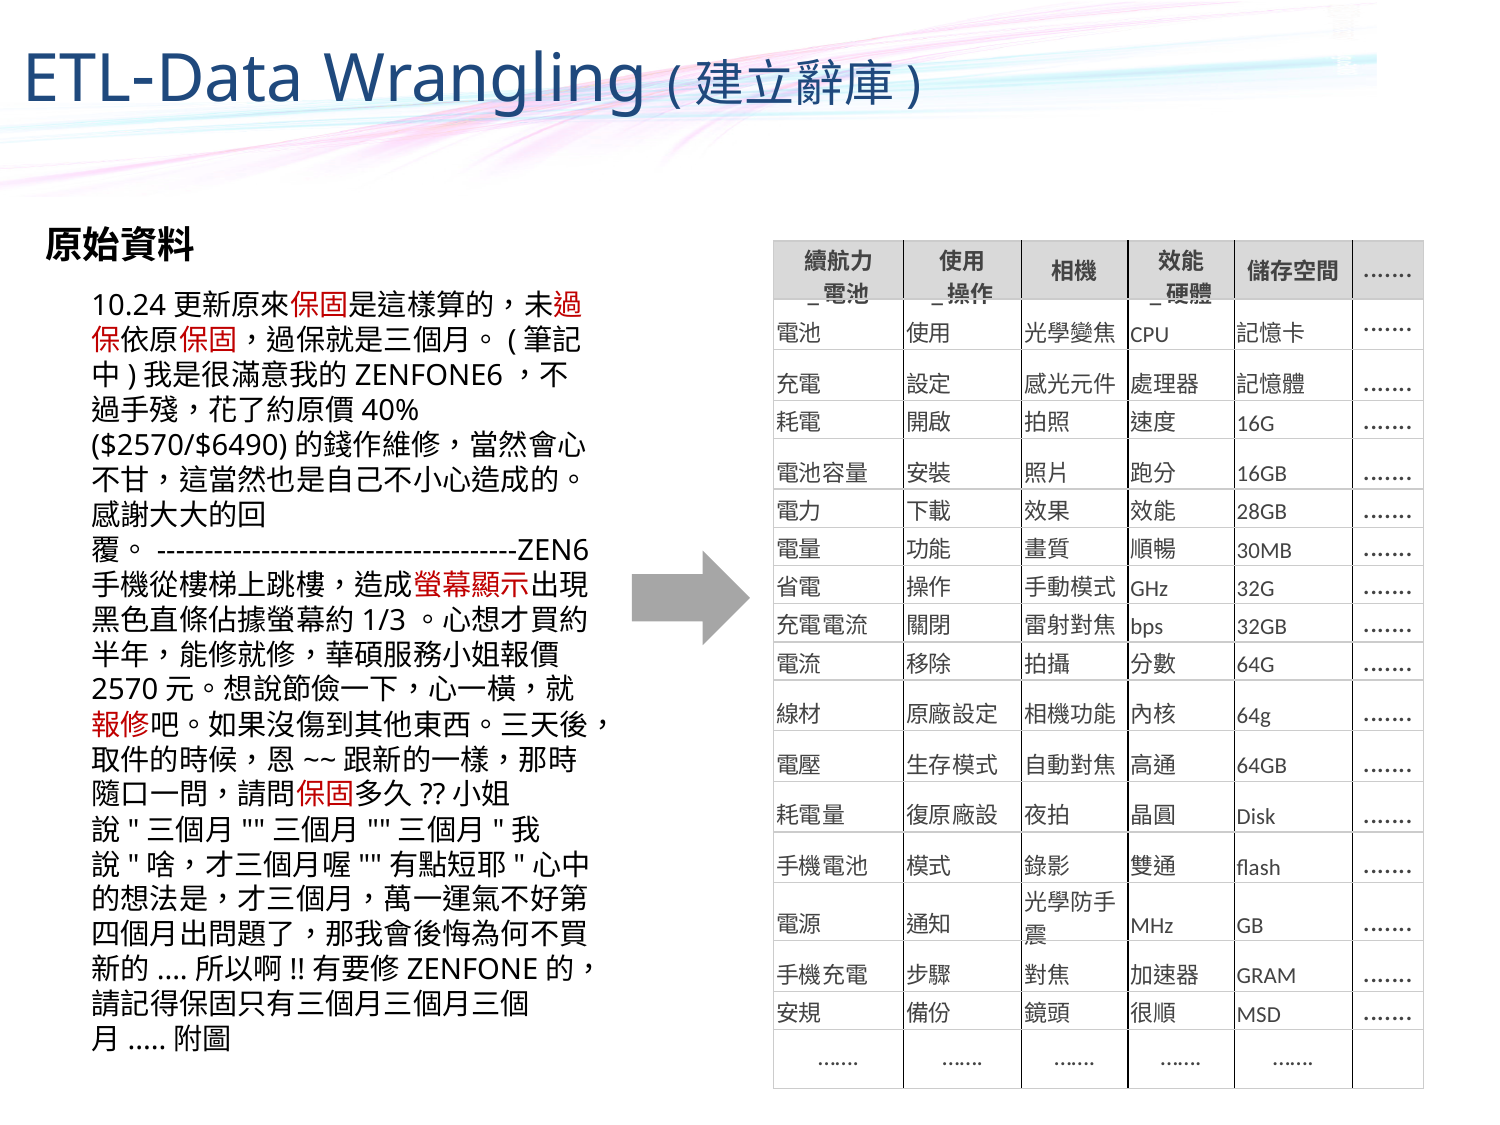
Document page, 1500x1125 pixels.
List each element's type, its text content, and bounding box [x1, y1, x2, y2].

table_cell 64G [1235, 643, 1352, 679]
table_cell 光學防手震 [1022, 883, 1127, 940]
table_cell 通知 [904, 883, 1021, 940]
table_cell ..….. [1353, 566, 1423, 603]
table_cell flash [1235, 833, 1352, 882]
table_cell 拍照 [1022, 401, 1127, 438]
table_cell GRAM [1235, 941, 1352, 991]
table_cell CPU [1129, 300, 1234, 349]
table_cell 模式 [904, 833, 1021, 882]
table_cell ..….. [1353, 300, 1423, 349]
table_cell 安規 [774, 992, 903, 1029]
table_cell 電池容量 [774, 439, 903, 488]
table_cell 生存模式 [904, 731, 1021, 781]
table_cell 省電 [774, 566, 903, 603]
table_cell ..….. [1353, 350, 1423, 400]
table_cell 順暢 [1129, 528, 1234, 565]
table_cell 效果 [1022, 490, 1127, 527]
table_cell ……. [1129, 1030, 1234, 1088]
table_header 相機 [1022, 242, 1127, 298]
table_header 效能 _硬體 [1129, 242, 1234, 298]
table_cell 64g [1235, 681, 1352, 730]
table_cell bps [1129, 604, 1234, 641]
table_cell 耗電量 [774, 782, 903, 831]
table_cell 電流 [774, 643, 903, 679]
table_cell 很順 [1129, 992, 1234, 1029]
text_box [29, 213, 609, 1002]
table_cell 記憶卡 [1235, 300, 1352, 349]
table_cell 跑分 [1129, 439, 1234, 488]
table_cell 感光元件 [1022, 350, 1127, 400]
table_cell 備份 [904, 992, 1021, 1029]
table_cell 夜拍 [1022, 782, 1127, 831]
table_cell 下載 [904, 490, 1021, 527]
table_cell 分數 [1129, 643, 1234, 679]
table_cell 對焦 [1022, 941, 1127, 991]
table_cell 晶圓 [1129, 782, 1234, 831]
table_cell 畫質 [1022, 528, 1127, 565]
table_cell Disk [1235, 782, 1352, 831]
table_cell 加速器 [1129, 941, 1234, 991]
table_header 續航力 _電池 [774, 242, 903, 298]
table_cell 耗電 [774, 401, 903, 438]
table_cell 內核 [1129, 681, 1234, 730]
table_cell ..….. [1353, 782, 1423, 831]
table_cell 充電電流 [774, 604, 903, 641]
table_cell ……. [1022, 1030, 1127, 1088]
table_cell 電力 [774, 490, 903, 527]
table_cell 鏡頭 [1022, 992, 1127, 1029]
table_header 使用 _操作 [904, 242, 1021, 298]
table_cell 步驟 [904, 941, 1021, 991]
table_cell 開啟 [904, 401, 1021, 438]
table_cell ..….. [1353, 833, 1423, 882]
table_cell 充電 [774, 350, 903, 400]
table_cell ..….. [1353, 528, 1423, 565]
table_cell 效能 [1129, 490, 1234, 527]
table_cell 電池 [774, 300, 903, 349]
table_cell 手機充電 [774, 941, 903, 991]
table_cell MHz [1129, 883, 1234, 940]
table_cell [1353, 1030, 1423, 1088]
table_cell 32G [1235, 566, 1352, 603]
table_cell ……. [904, 1030, 1021, 1088]
table_cell 30MB [1235, 528, 1352, 565]
table_cell 雙通 [1129, 833, 1234, 882]
table_cell ..….. [1353, 490, 1423, 527]
table_cell 28GB [1235, 490, 1352, 527]
table_cell ..….. [1353, 731, 1423, 781]
table_cell 線材 [774, 681, 903, 730]
table_cell 功能 [904, 528, 1021, 565]
table_cell 手機電池 [774, 833, 903, 882]
table_cell 自動對焦 [1022, 731, 1127, 781]
table_cell 處理器 [1129, 350, 1234, 400]
table_cell 移除 [904, 643, 1021, 679]
table_cell 16G [1235, 401, 1352, 438]
table_cell ..….. [1353, 643, 1423, 679]
table_cell 速度 [1129, 401, 1234, 438]
table_cell 安裝 [904, 439, 1021, 488]
table_cell ……. [1235, 1030, 1352, 1088]
table_cell ..….. [1353, 604, 1423, 641]
table_cell 32GB [1235, 604, 1352, 641]
table_cell ..….. [1353, 439, 1423, 488]
table_cell 設定 [904, 350, 1021, 400]
table_cell 64GB [1235, 731, 1352, 781]
table_cell 雷射對焦 [1022, 604, 1127, 641]
table_cell ..….. [1353, 941, 1423, 991]
table_cell 操作 [904, 566, 1021, 603]
table_cell 手動模式 [1022, 566, 1127, 603]
table_cell ..….. [1353, 883, 1423, 940]
table_cell ……. [774, 1030, 903, 1088]
text_box [629, 548, 753, 647]
table_cell 電源 [774, 883, 903, 940]
table_header 儲存空間 [1235, 242, 1352, 298]
table_cell 高通 [1129, 731, 1234, 781]
table_cell 光學變焦 [1022, 300, 1127, 349]
table_cell 電壓 [774, 731, 903, 781]
table_cell 記憶體 [1235, 350, 1352, 400]
table_cell 電量 [774, 528, 903, 565]
table_cell 相機功能 [1022, 681, 1127, 730]
table_cell ..….. [1353, 401, 1423, 438]
table_cell 關閉 [904, 604, 1021, 641]
table_cell ..….. [1353, 992, 1423, 1029]
table_cell 復原廠設 [904, 782, 1021, 831]
table_cell 拍攝 [1022, 643, 1127, 679]
table_cell 原廠設定 [904, 681, 1021, 730]
table_cell GB [1235, 883, 1352, 940]
table_cell GHz [1129, 566, 1234, 603]
table_cell 16GB [1235, 439, 1352, 488]
table_cell 錄影 [1022, 833, 1127, 882]
table_header ..….. [1353, 242, 1423, 298]
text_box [0, 1, 1377, 197]
table_cell ..….. [1353, 681, 1423, 730]
table_cell 使用 [904, 300, 1021, 349]
table_cell MSD [1235, 992, 1352, 1029]
table_cell 照片 [1022, 439, 1127, 488]
